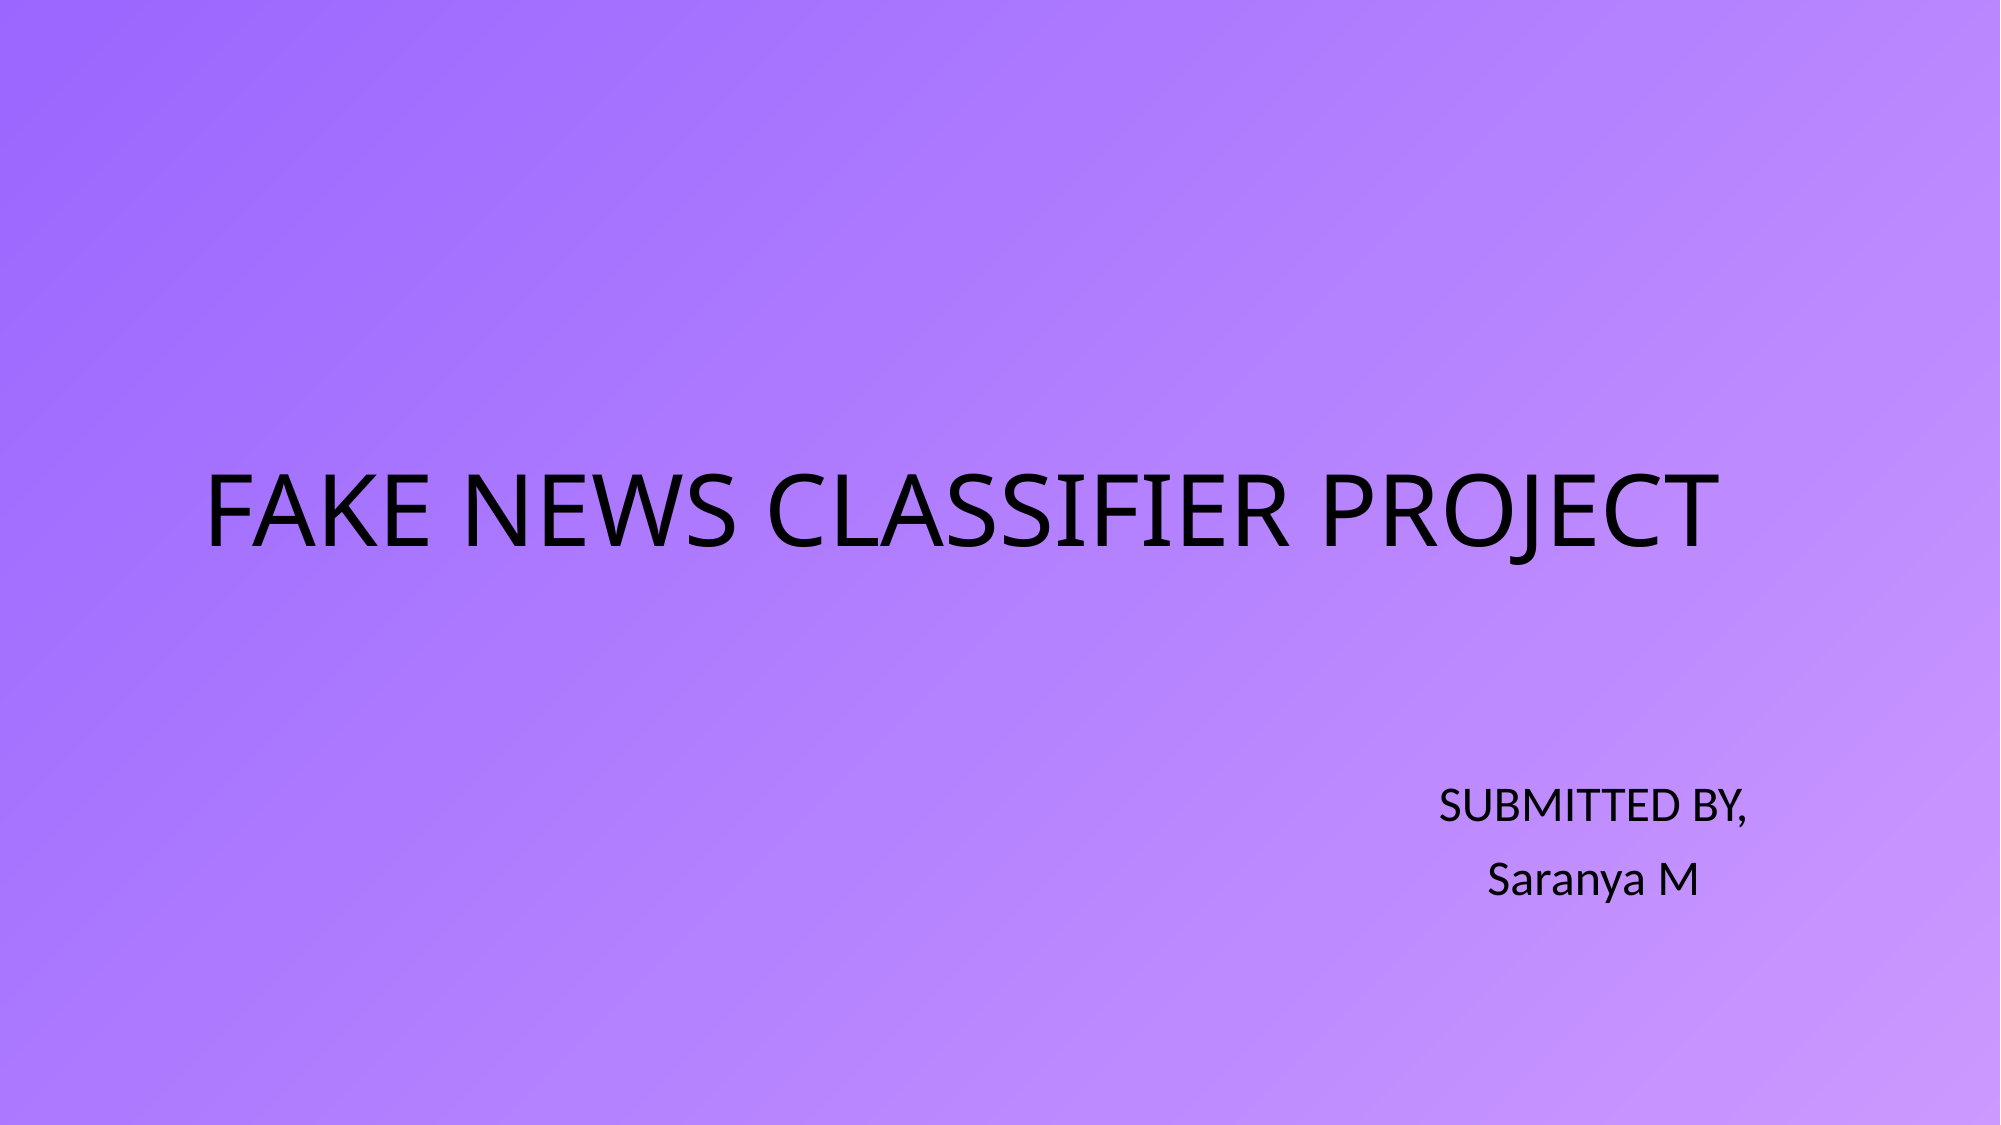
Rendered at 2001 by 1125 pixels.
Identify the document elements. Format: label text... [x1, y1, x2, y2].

subtitle SUBMITTED BY, Saranya M [1384, 770, 1803, 960]
title FAKE NEWS CLASSIFIER PROJECT [65, 184, 1859, 576]
